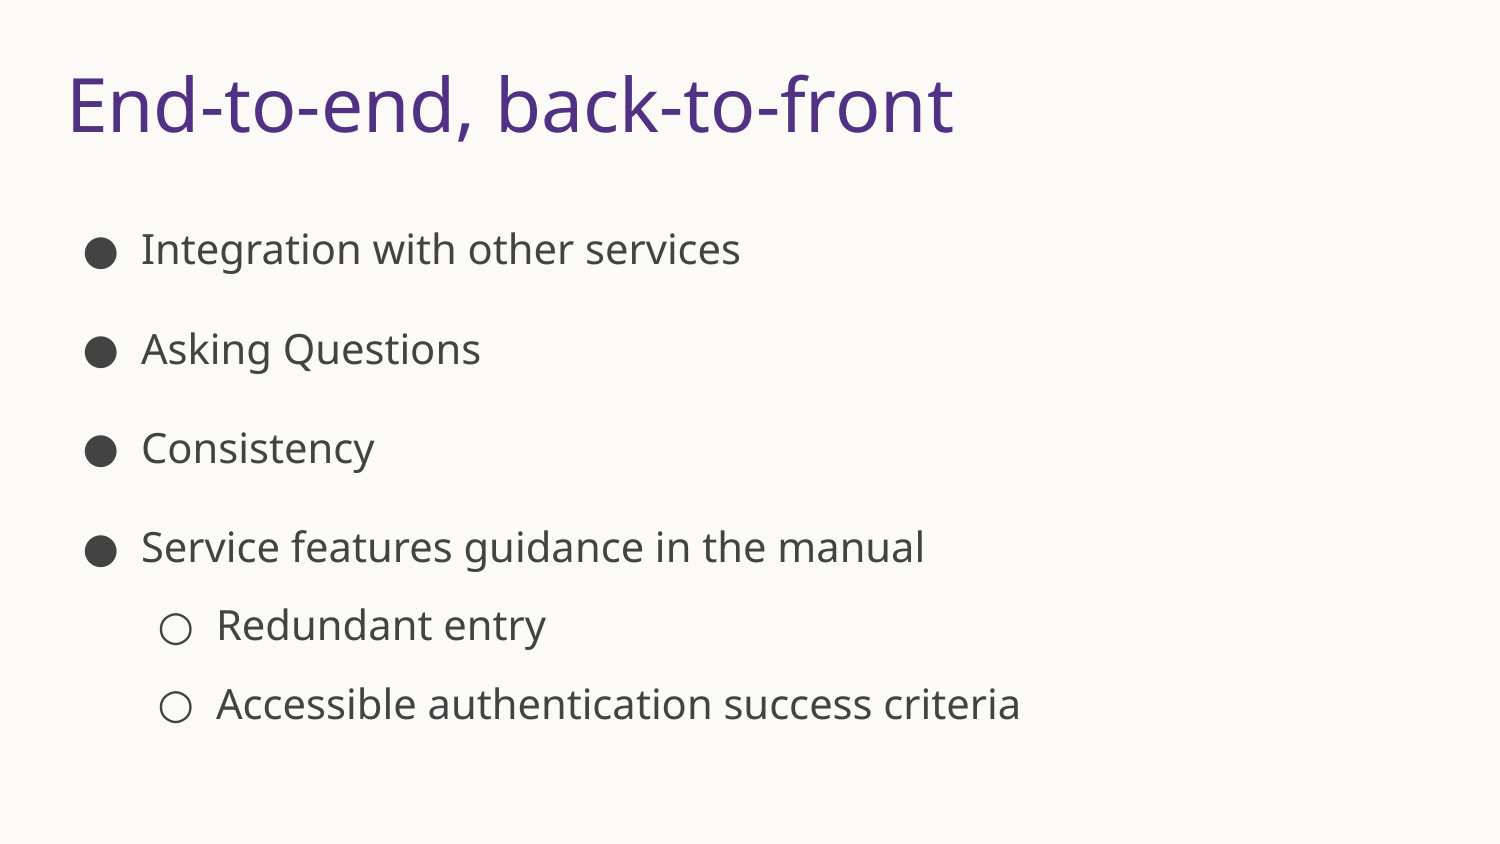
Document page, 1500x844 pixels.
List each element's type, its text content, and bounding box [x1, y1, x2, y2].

title End-to-end, back-to-front [51, 42, 1449, 137]
list Integration with other services Asking Questions Consistency Service features guidance in the manual Redundant entry Accessible authentication success criteria [51, 200, 1449, 750]
